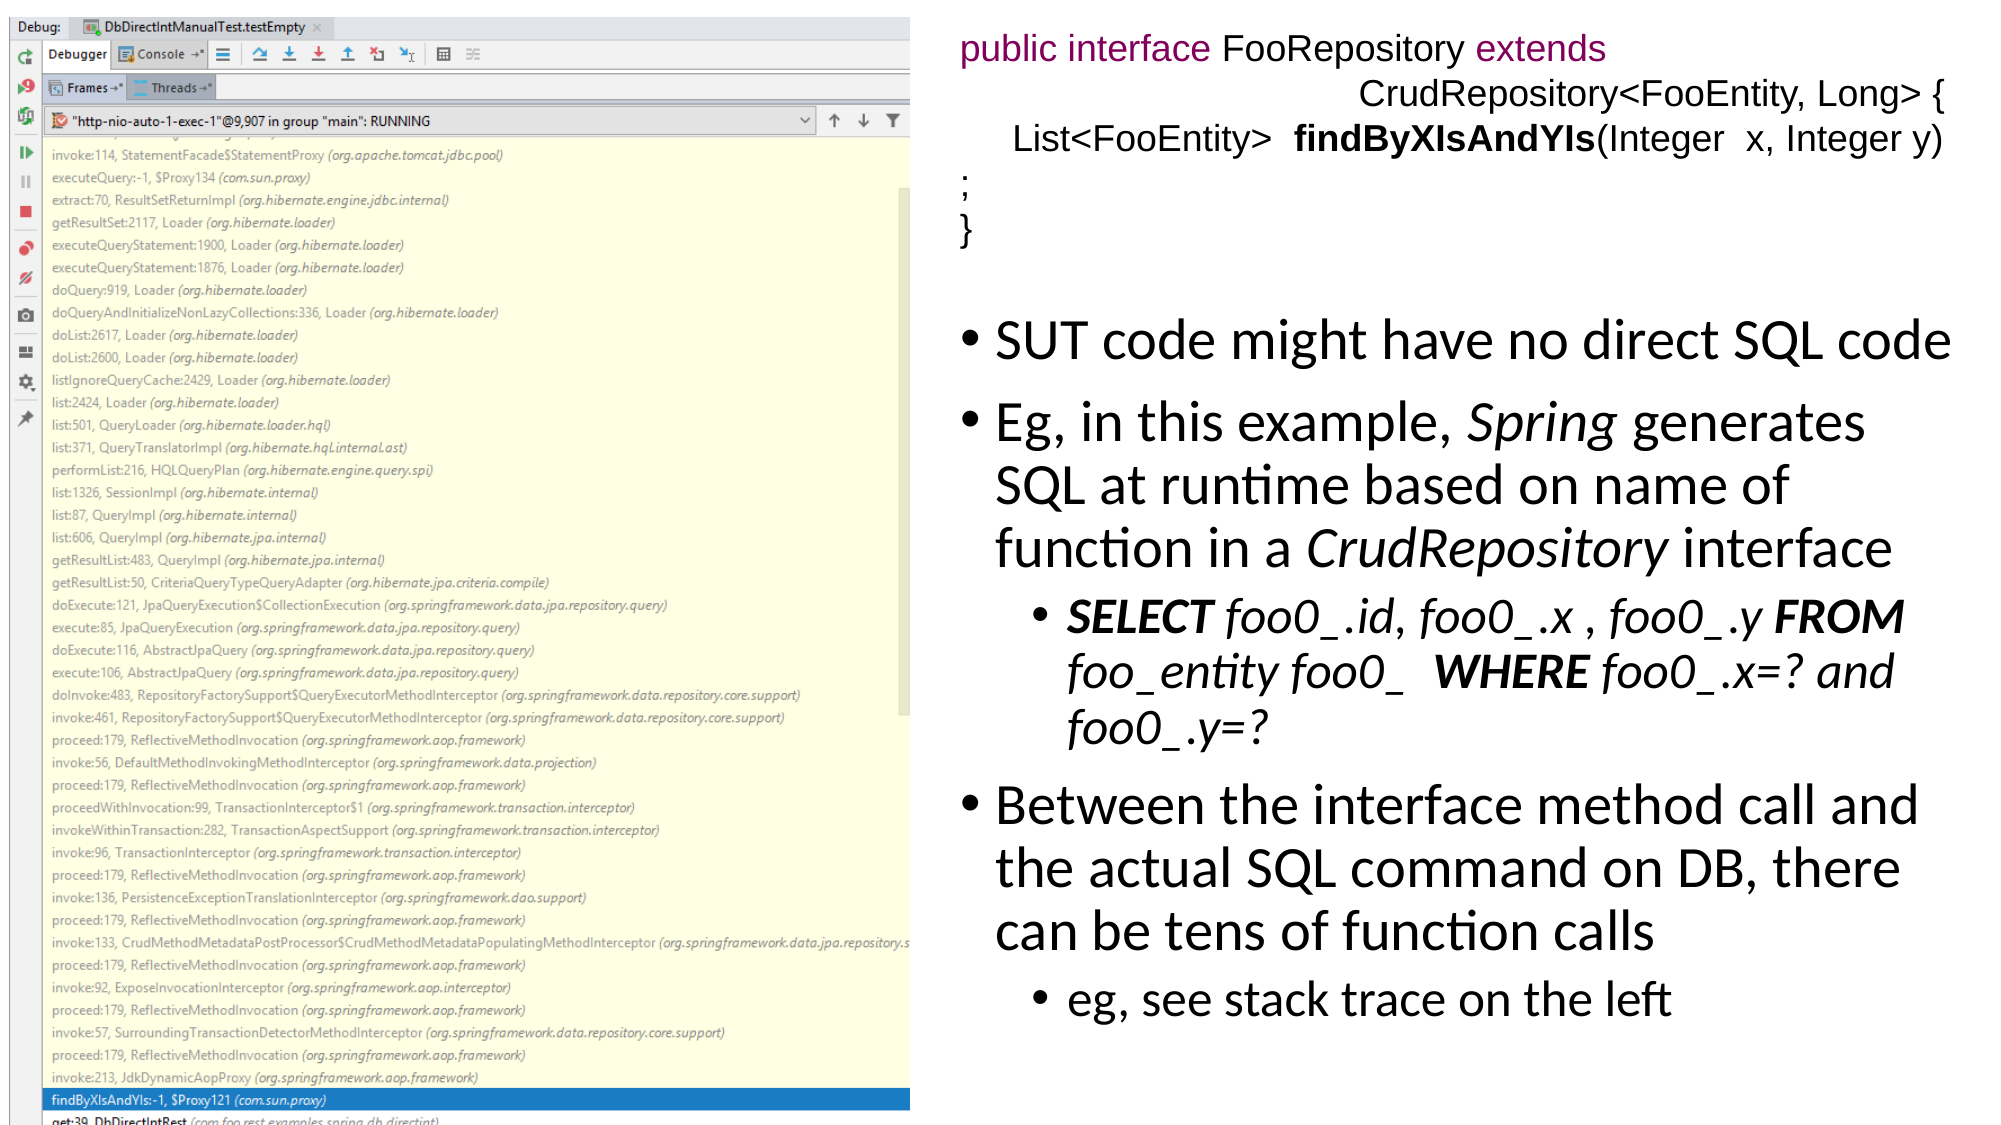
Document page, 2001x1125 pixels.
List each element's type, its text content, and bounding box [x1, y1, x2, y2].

list SUT code might have no direct SQL code Eg, in this example, Spring generates SQL at runtime based on name of function in a CrudRepository interface SELECT foo0_.id, foo0_.x , foo0_.y FROM foo_entity foo0_ WHERE foo0_.x=? and foo0_.y=? Between the interface method call and the actual SQL command on DB, there can be tens of function calls eg, see stack trace on the left [945, 301, 1981, 1090]
text_box public interface FooRepository extends CrudRepository<FooEntity, Long> { List<FooEntity> findByXIsAndYIs(Integer x, Integer y) ; } [945, 17, 1965, 257]
picture [9, 16, 910, 1125]
